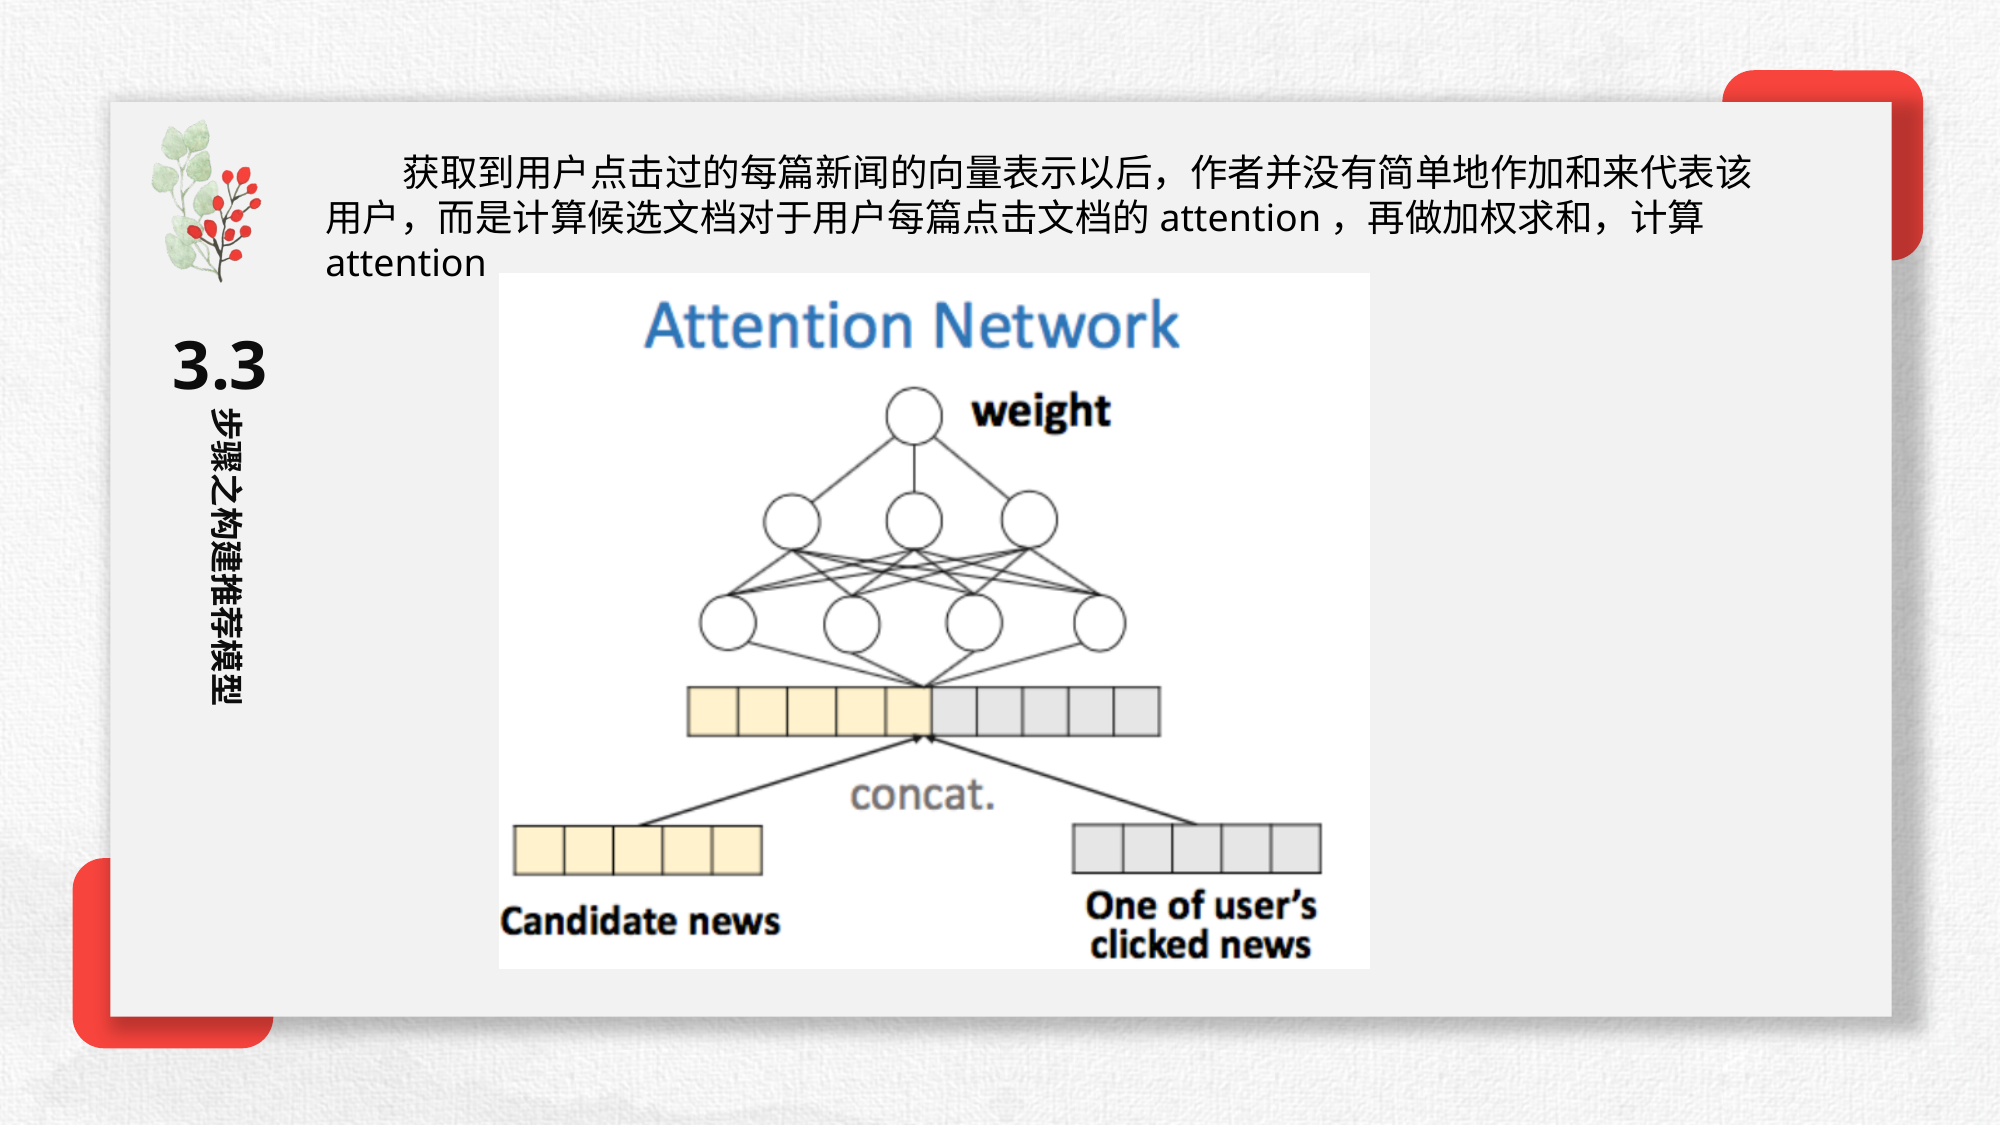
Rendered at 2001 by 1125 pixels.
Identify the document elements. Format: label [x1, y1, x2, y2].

text_box [72, 70, 1924, 1049]
text_box [71, 125, 311, 316]
picture [0, 0, 2000, 1125]
